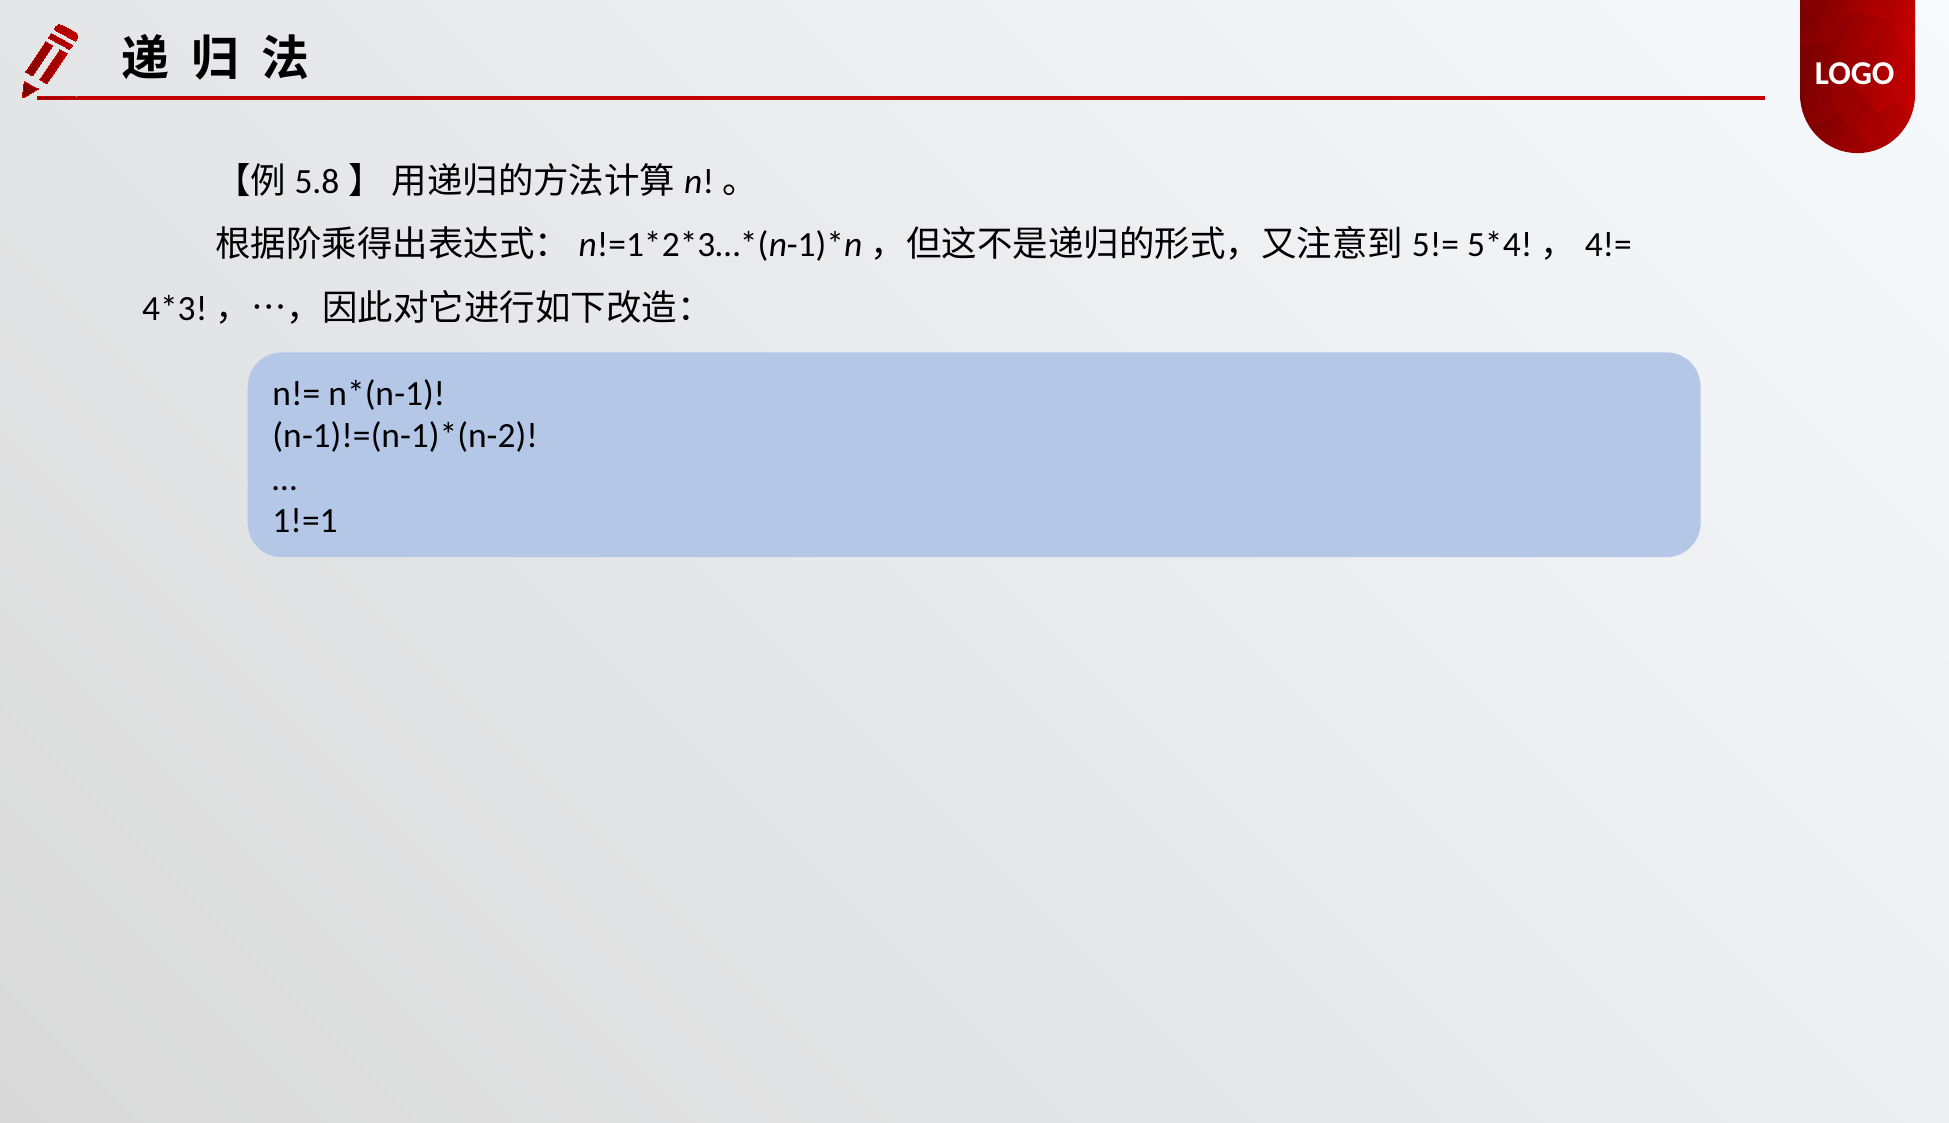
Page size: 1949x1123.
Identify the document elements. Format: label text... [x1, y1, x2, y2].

picture [40, 50, 67, 83]
picture [54, 24, 78, 41]
text_box 【例5.8】 用递归的方法计算n!。 根据阶乘得出表达式：n!=1*2*3…*(n-1)*n，但这不是递归的形式，又注意到5!= 5*4!，4!= 4*3!，…，因此对它进行如下改造： [127, 129, 1701, 336]
text_box n!= n*(n-1)! (n-1)!=(n-1)*(n-2)! … 1!=1 [247, 352, 1701, 558]
picture [26, 42, 52, 75]
picture [22, 82, 37, 97]
picture [48, 33, 73, 49]
text_box 递 归 法 [101, 17, 682, 95]
picture [1800, 0, 1916, 154]
